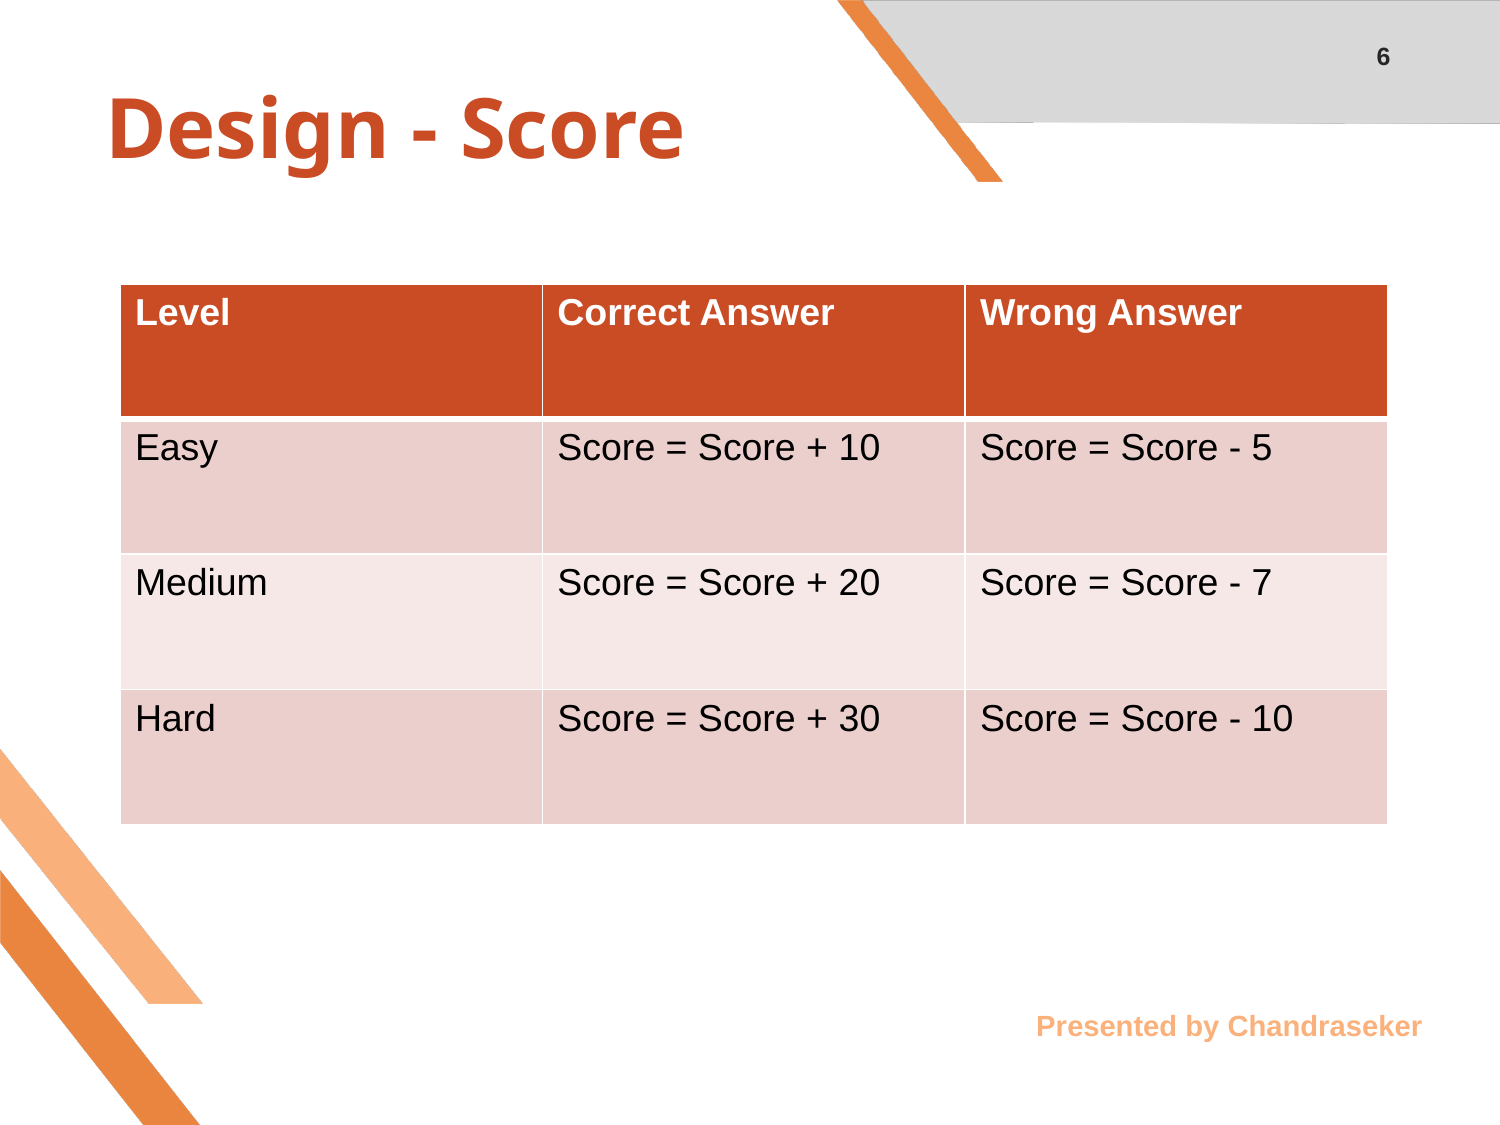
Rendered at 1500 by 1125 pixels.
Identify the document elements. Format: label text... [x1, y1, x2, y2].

table_cell Score = Score - 7 [966, 555, 1387, 689]
table_cell Score = Score + 20 [543, 555, 964, 689]
picture [837, 0, 1500, 182]
table_header Level [121, 285, 542, 416]
table_cell Score = Score + 30 [543, 690, 964, 824]
title Design - Score [75, 59, 875, 191]
table_header Correct Answer [543, 285, 964, 416]
table_cell Medium [121, 555, 542, 689]
table_cell Score = Score - 5 [966, 422, 1387, 553]
table_cell Score = Score + 10 [543, 422, 964, 553]
table_cell Easy [121, 422, 542, 553]
picture [0, 745, 203, 1125]
table_cell Score = Score - 10 [966, 690, 1387, 824]
table_cell Hard [121, 690, 542, 824]
text_box Presented by Chandraseker [512, 999, 1438, 1050]
slide_number 6 [1342, 28, 1425, 78]
table_header Wrong Answer [966, 285, 1387, 416]
